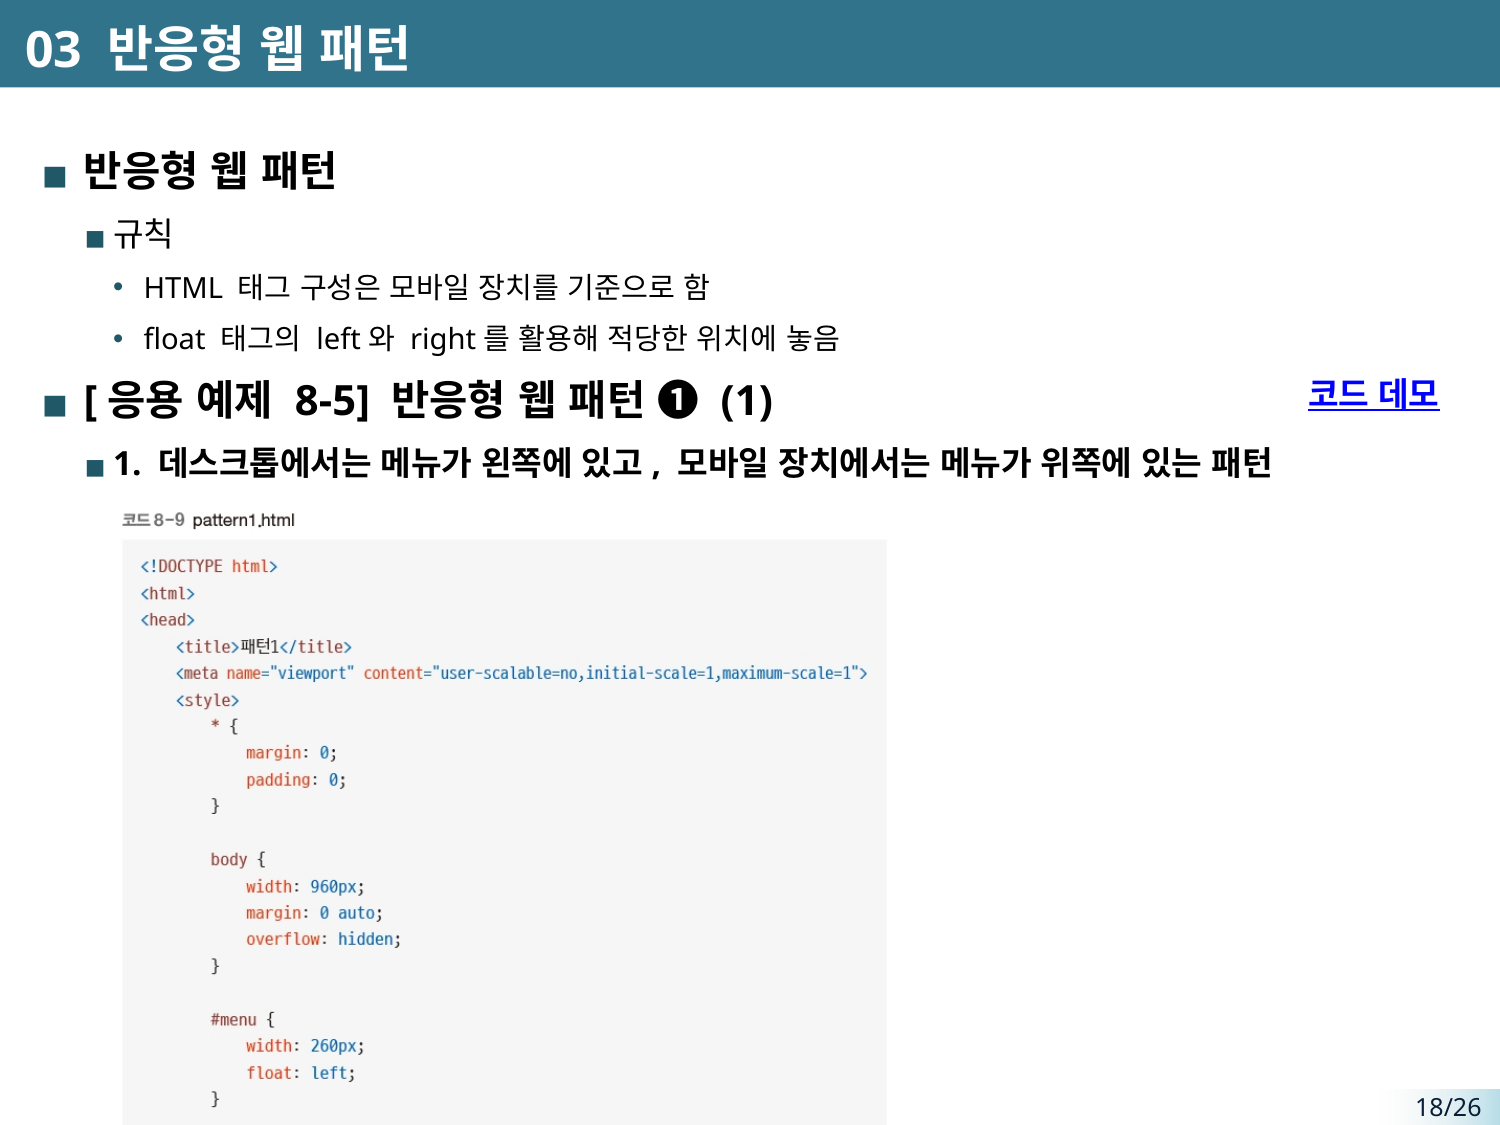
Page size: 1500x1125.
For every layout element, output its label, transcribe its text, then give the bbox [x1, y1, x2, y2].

title 03 반응형 웹 패턴 [10, 8, 1288, 87]
list 반응형 웹 패턴 규칙 HTML 태그 구성은 모바일 장치를 기준으로 함 float 태그의 left와 right를 활용해 적당한 위치에 놓음 [응용 예제 8-5] 반응형 웹 패턴 ➊ (1) 1. 데스크톱에서는 메뉴가 왼쪽에 있고, 모바일 장치에서는 메뉴가 위쪽에 있는 패턴 [10, 126, 1481, 1057]
picture [111, 503, 892, 1125]
text_box 코드 데모 [1293, 365, 1495, 421]
